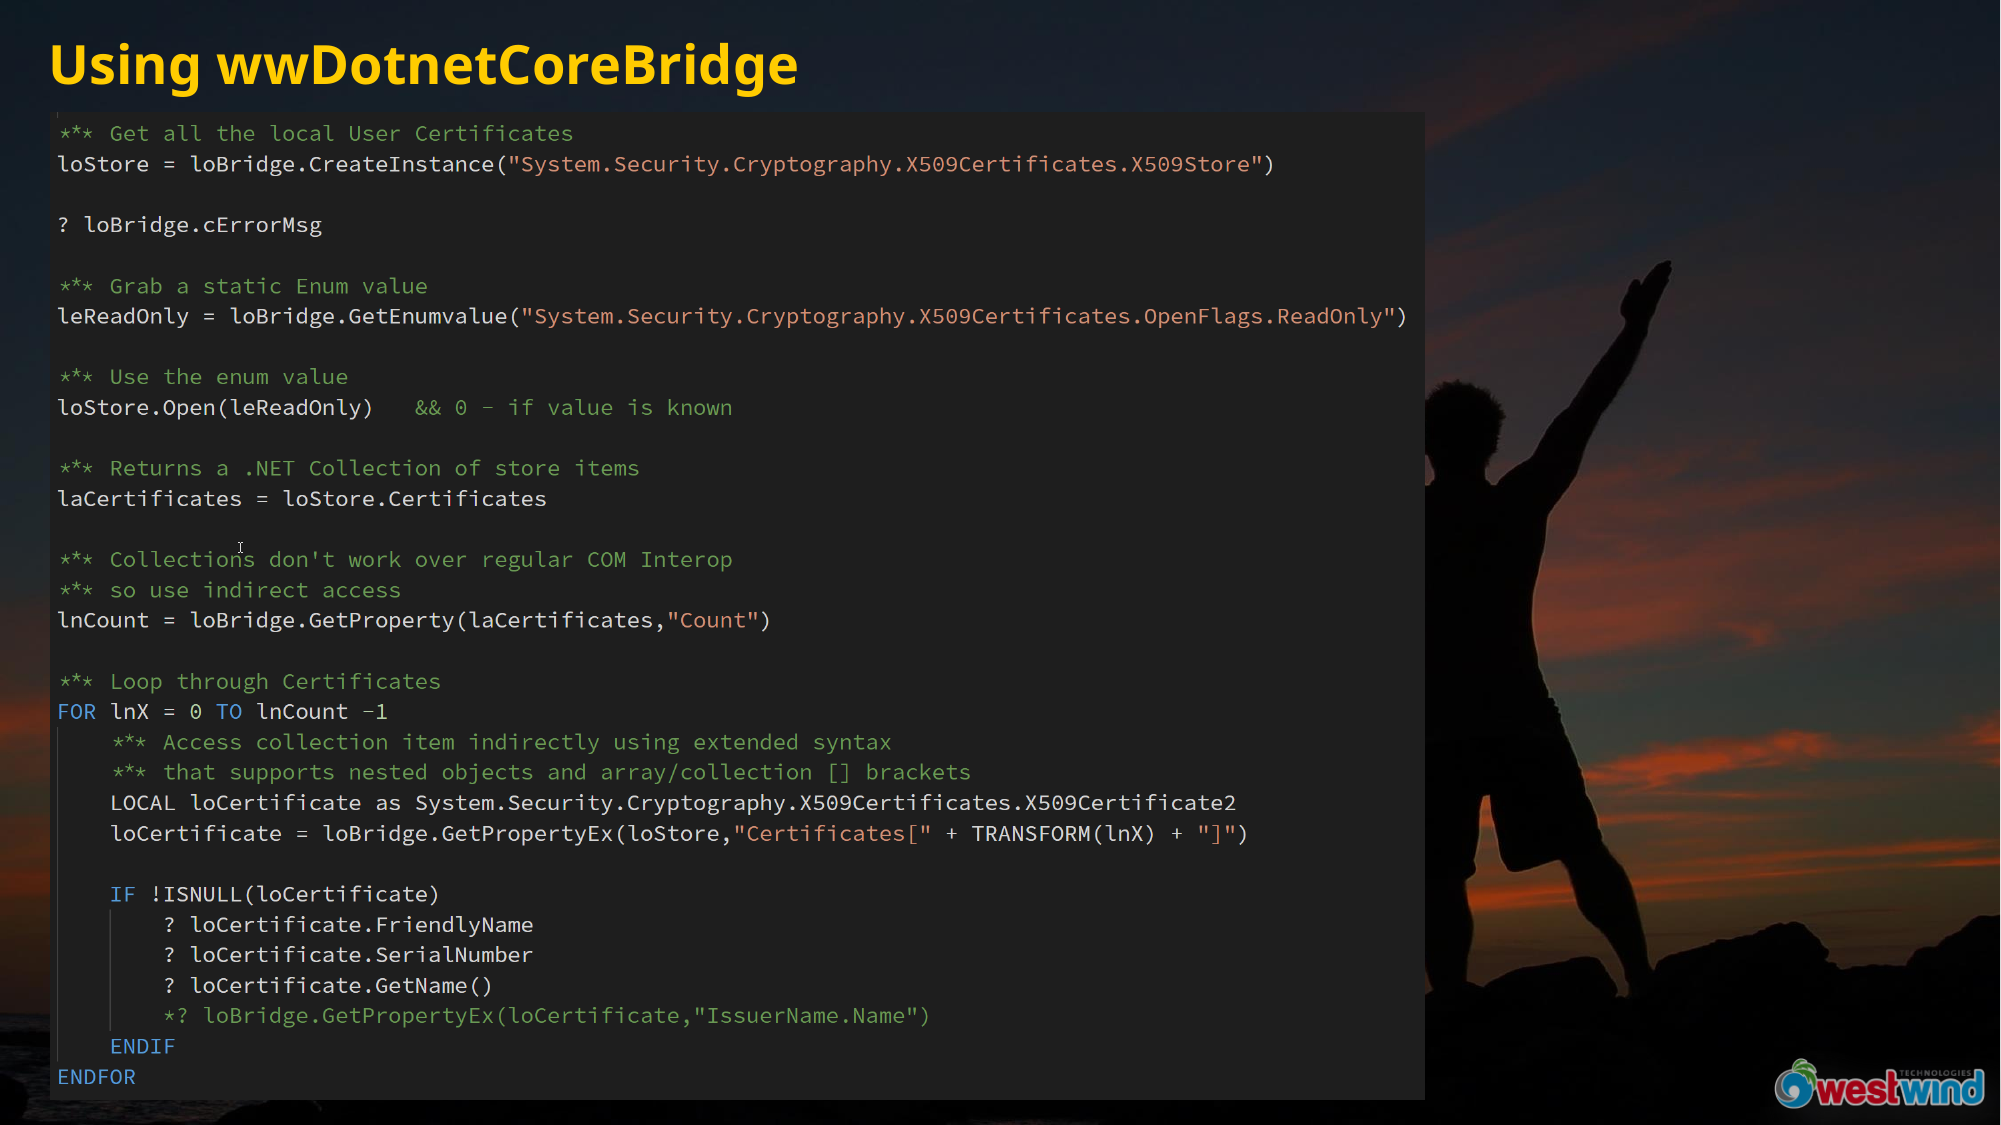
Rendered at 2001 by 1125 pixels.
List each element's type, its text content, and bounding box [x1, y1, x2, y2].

picture [0, 0, 2001, 1125]
title Using wwDotnetCoreBridge [33, 24, 1734, 100]
